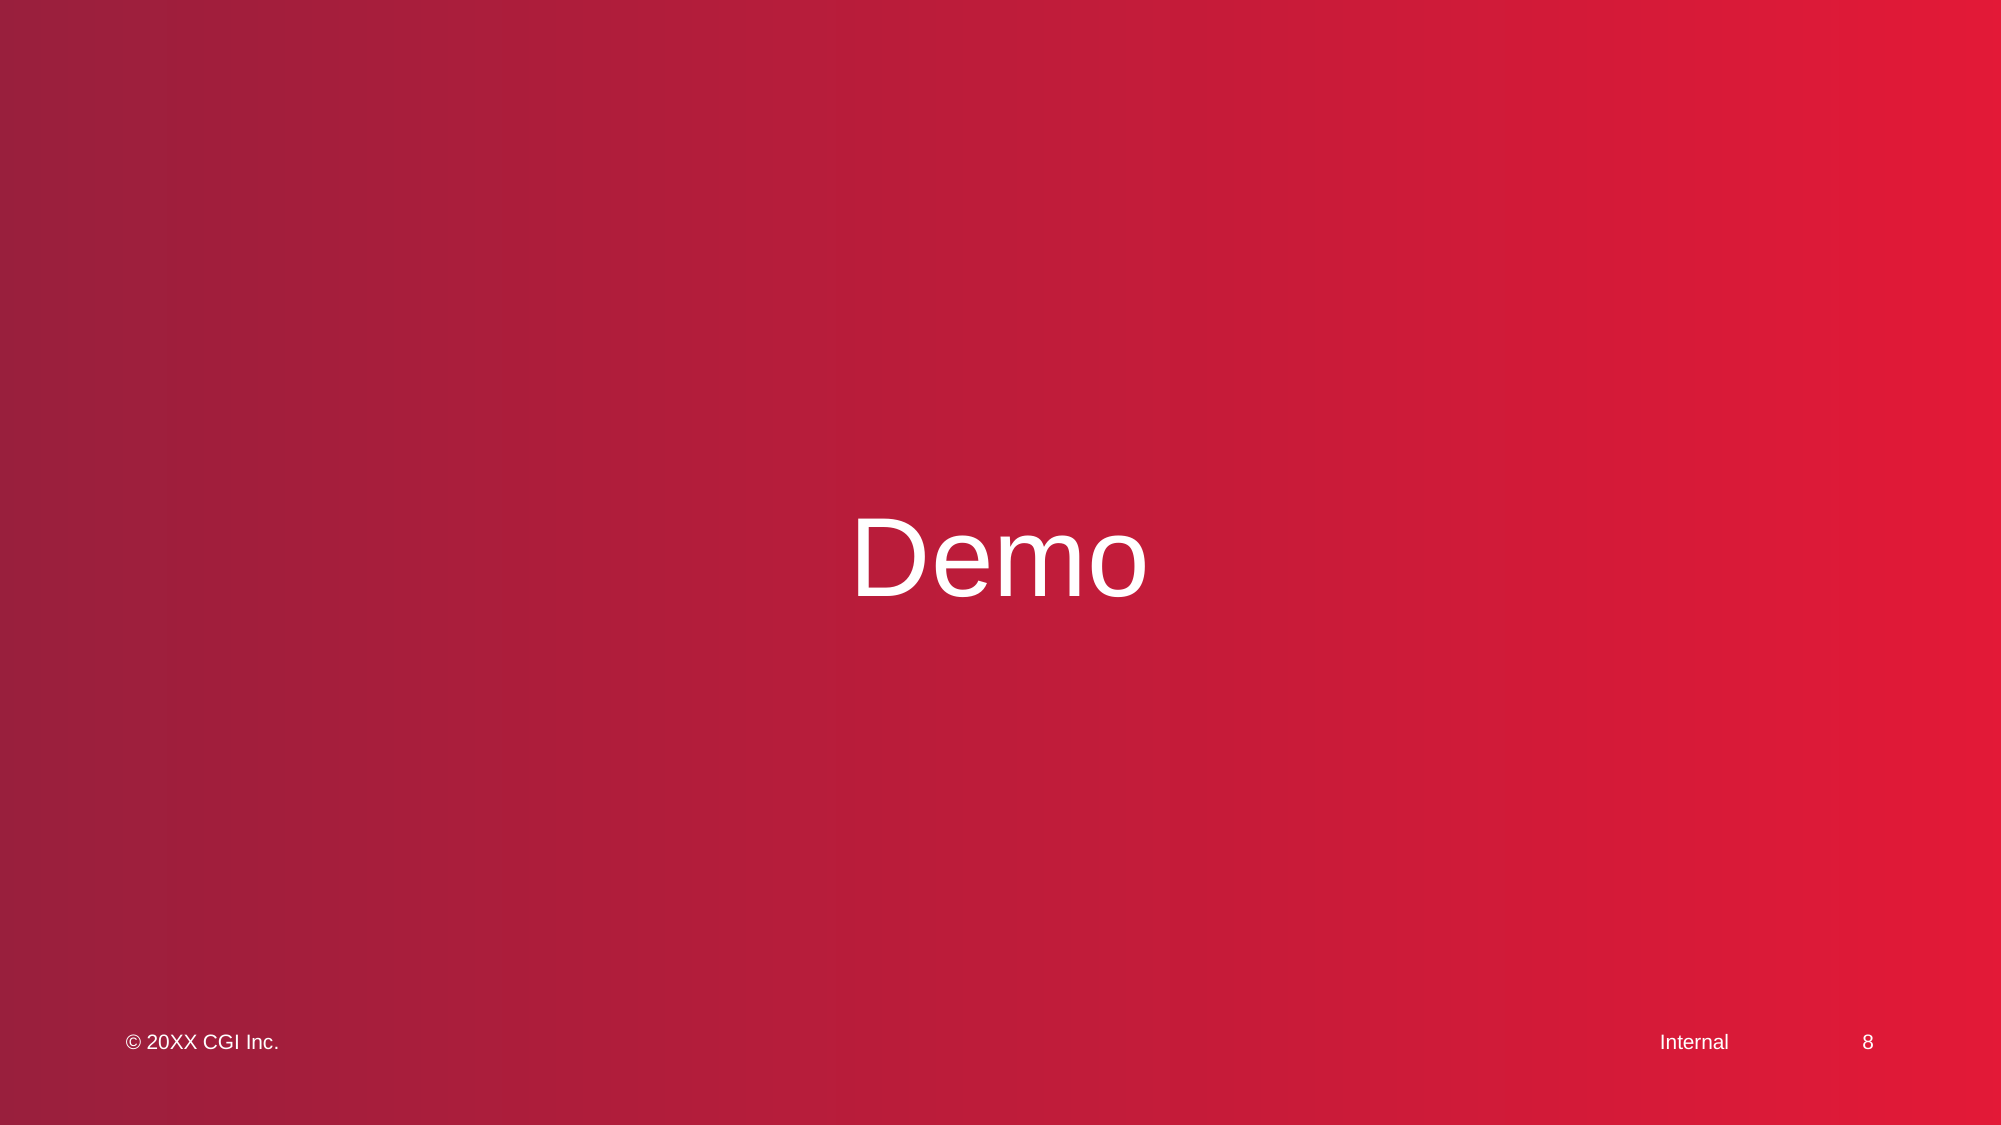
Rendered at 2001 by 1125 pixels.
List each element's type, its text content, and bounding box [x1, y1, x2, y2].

slide_number 8 [1831, 1027, 1875, 1056]
title Demo [97, 483, 1903, 642]
